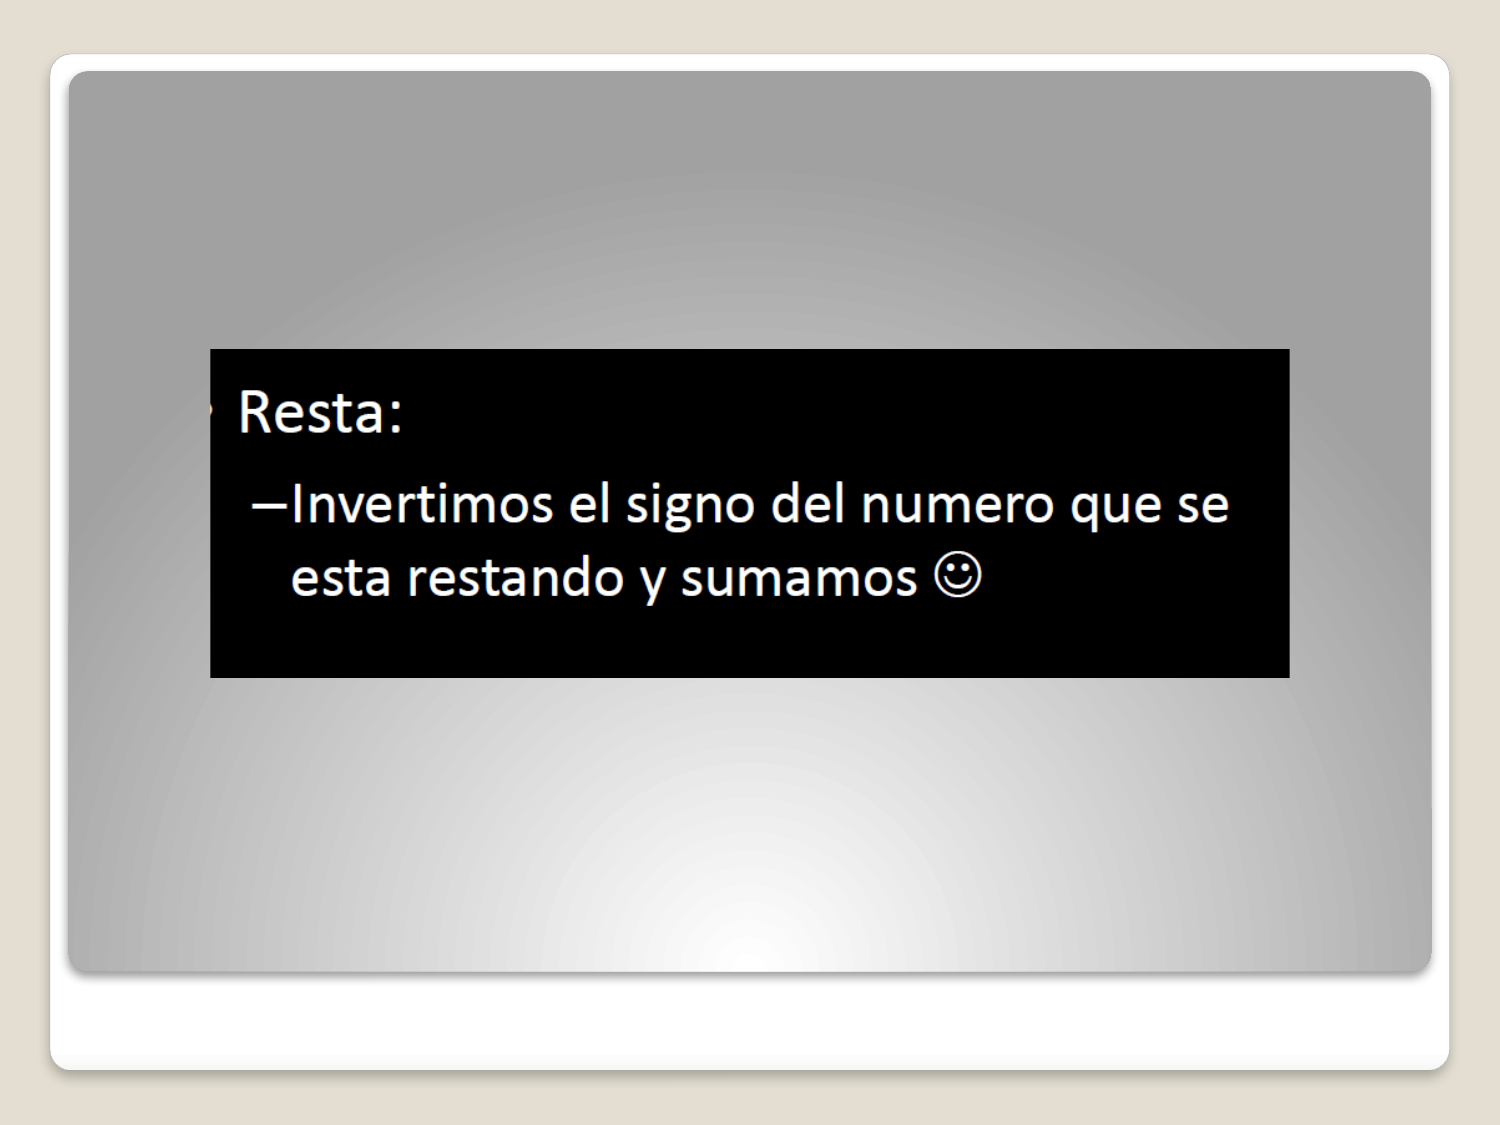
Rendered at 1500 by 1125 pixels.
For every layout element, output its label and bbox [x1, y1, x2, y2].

picture [209, 349, 1290, 678]
